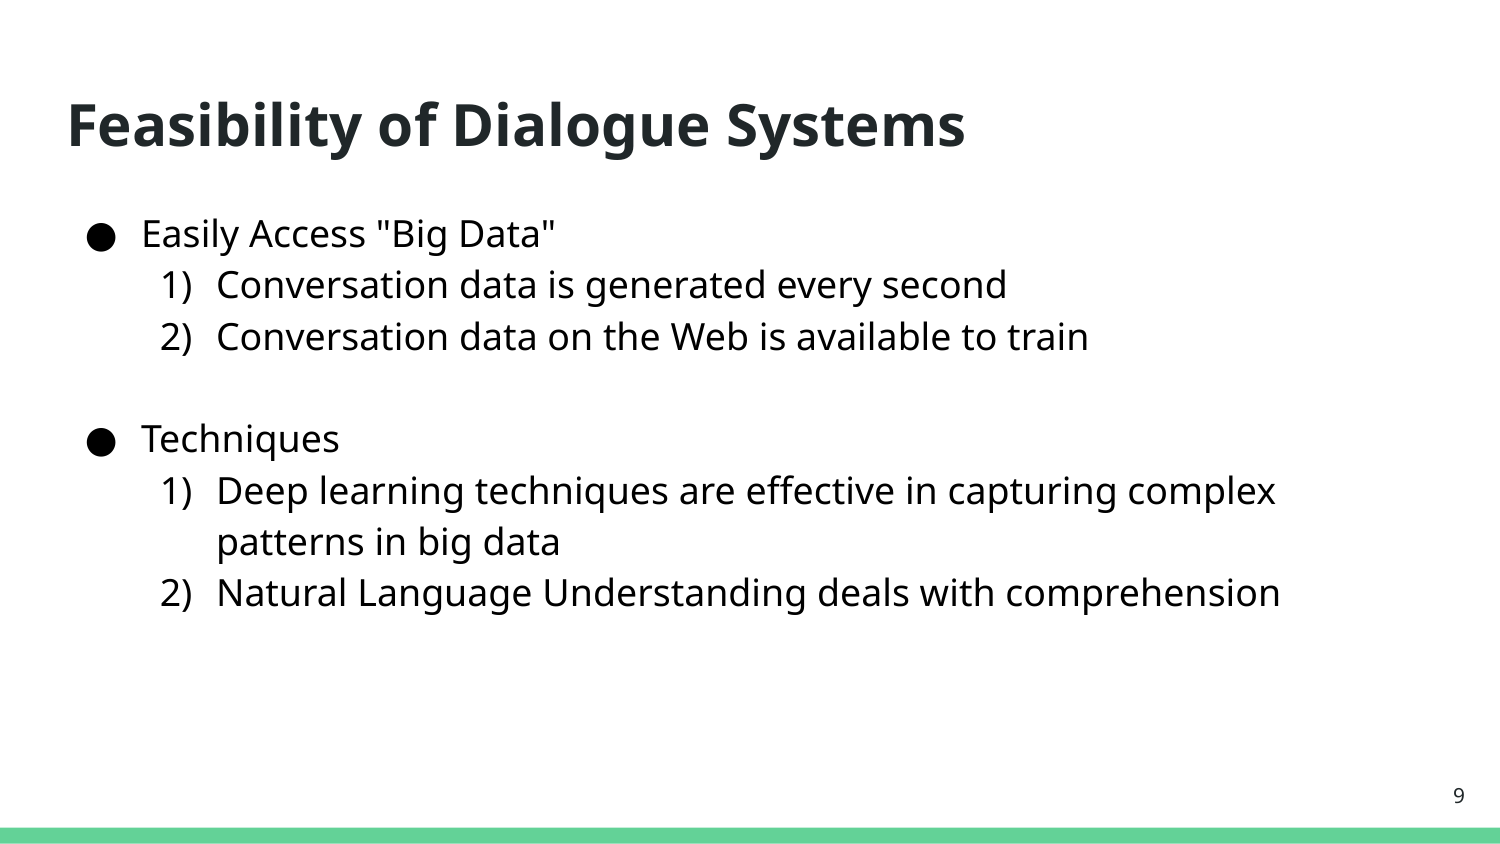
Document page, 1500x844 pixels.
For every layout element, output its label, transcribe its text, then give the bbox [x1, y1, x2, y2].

title Feasibility of Dialogue Systems [51, 72, 1449, 167]
slide_number ‹#› [1389, 764, 1480, 830]
list Easily Access "Big Data" Conversation data is generated every second Conversation data on the Web is available to train Techniques Deep learning techniques are effective in capturing complex patterns in big data Natural Language Understanding deals with comprehension [51, 189, 1449, 750]
